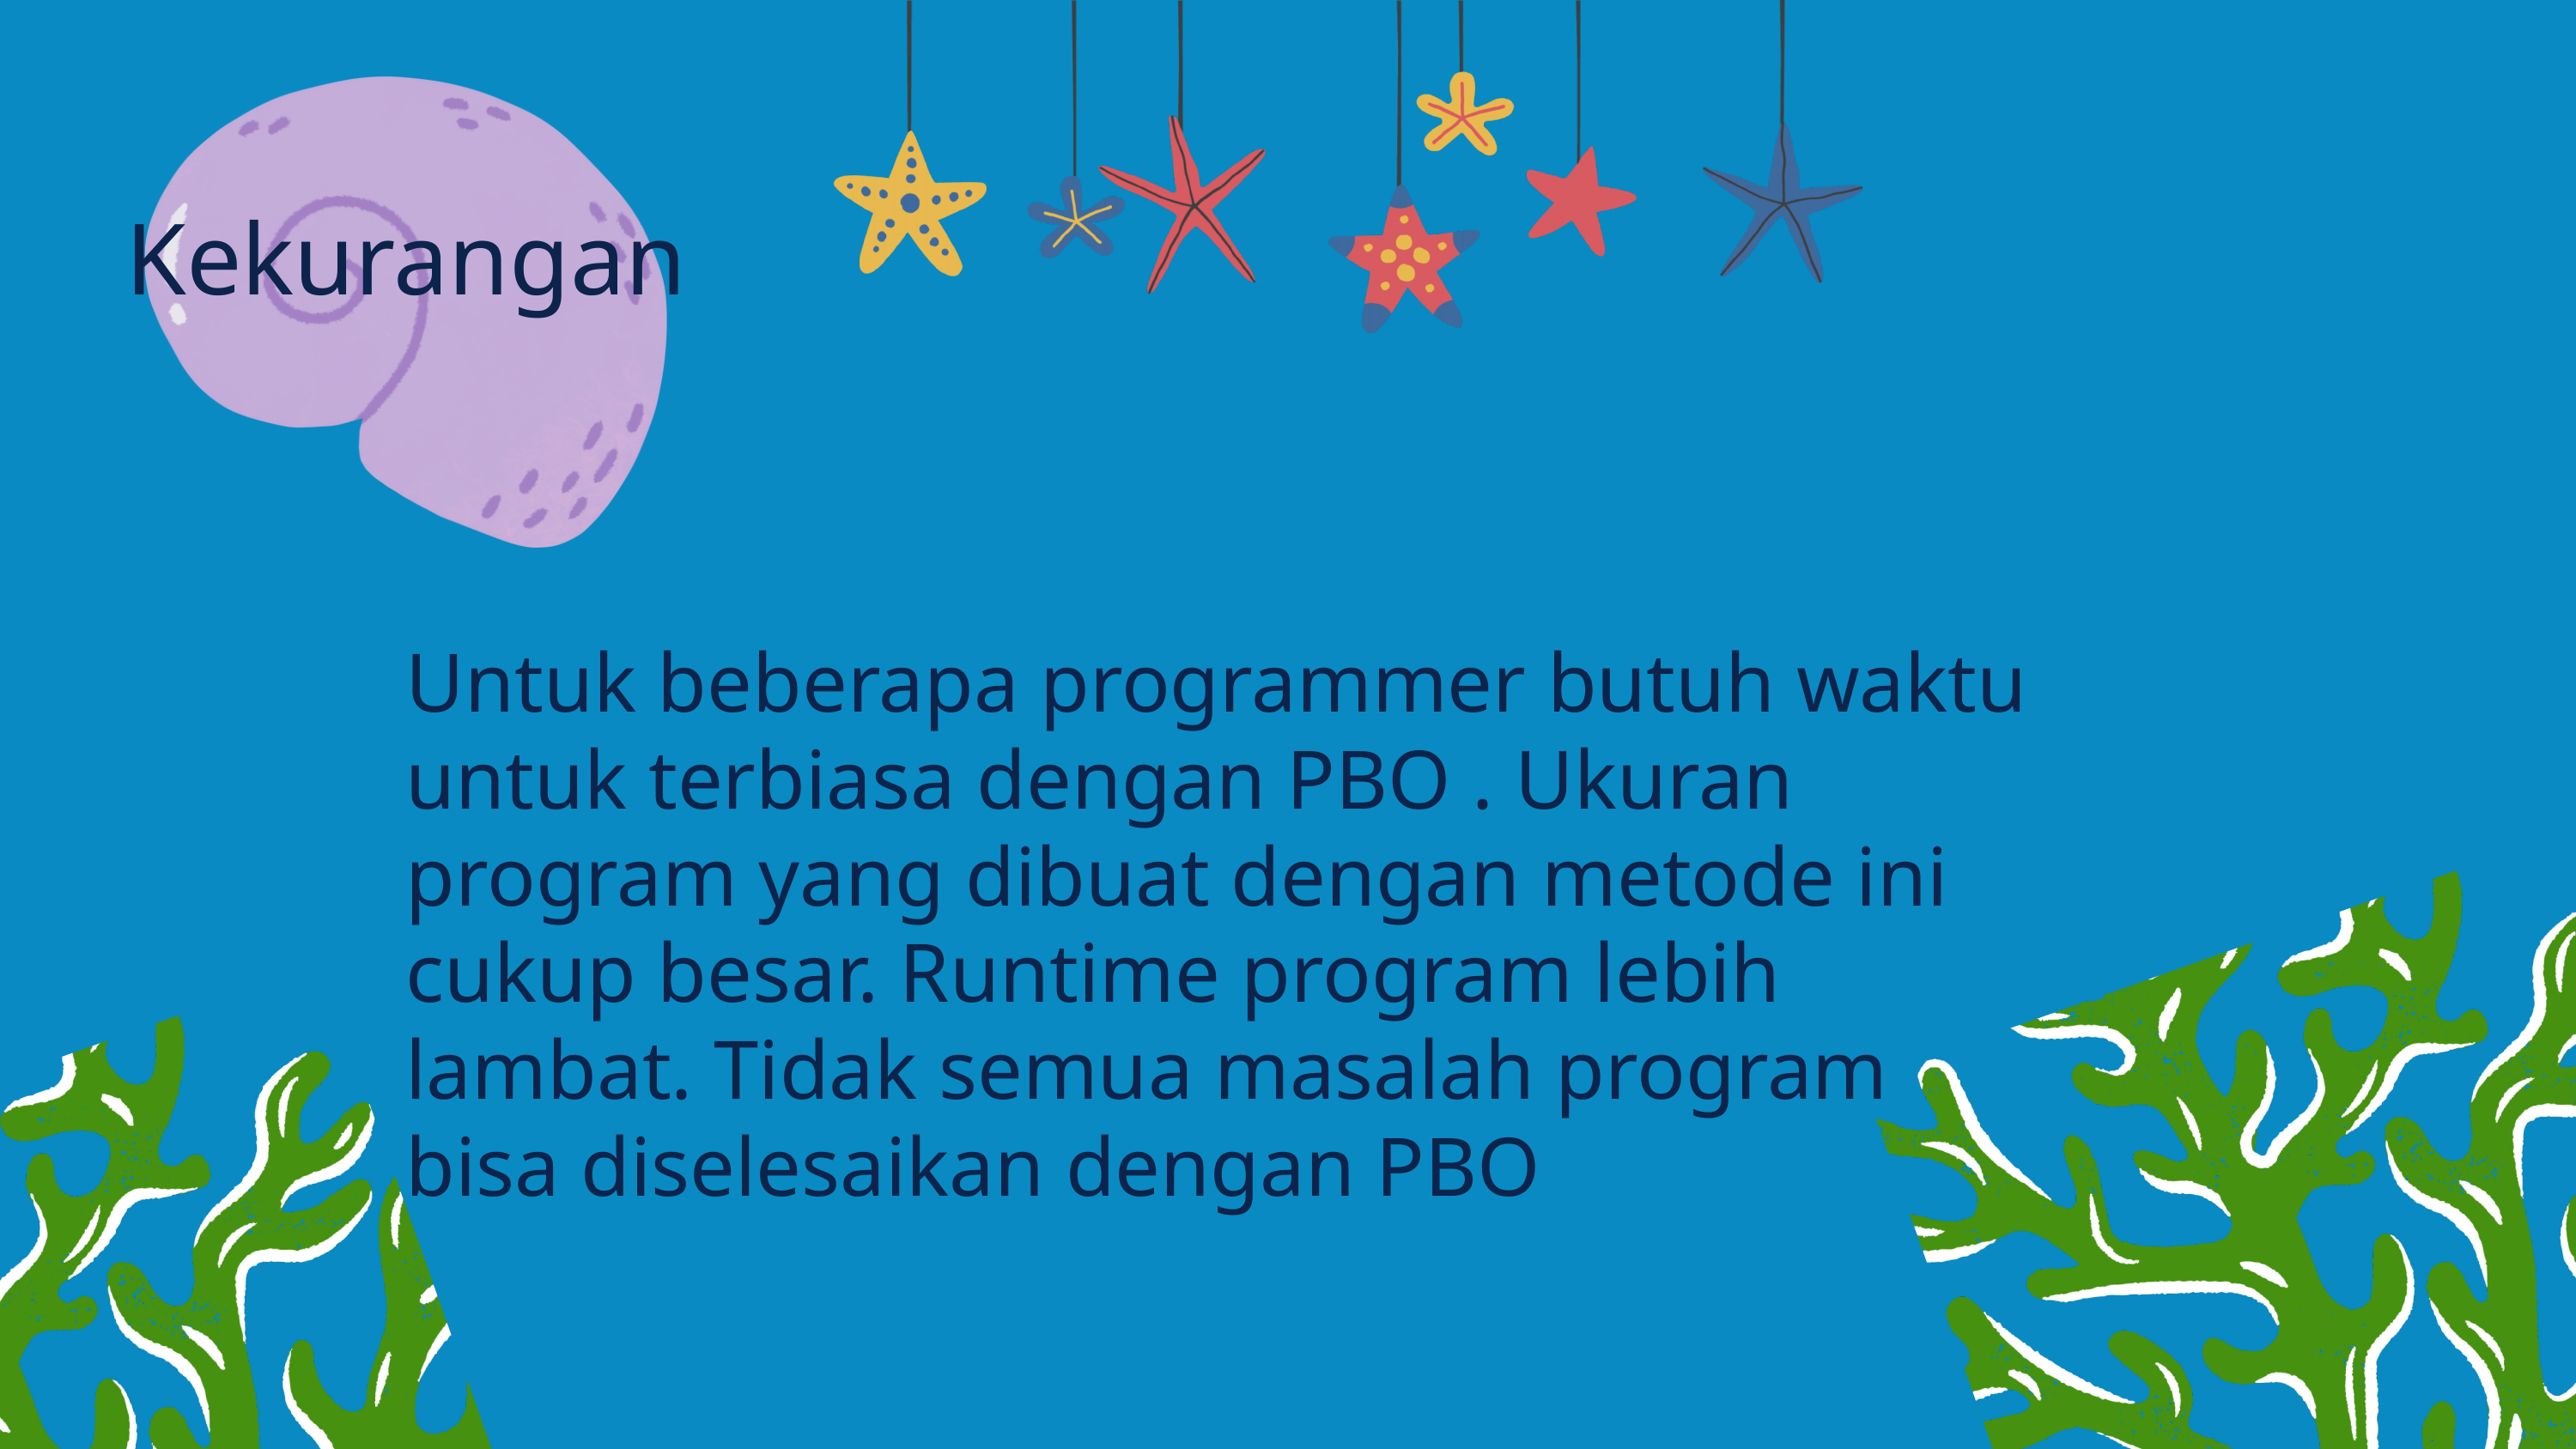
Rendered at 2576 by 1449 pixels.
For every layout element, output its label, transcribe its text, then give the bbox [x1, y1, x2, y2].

text_box [1909, 828, 2576, 1449]
text_box [0, 965, 492, 1449]
text_box Untuk beberapa programmer butuh waktu untuk terbiasa dengan PBO . Ukuran program yang dibuat dengan metode ini cukup besar. Runtime program lebih lambat. Tidak semua masalah program bisa diselesaikan dengan PBO [405, 631, 2064, 1213]
text_box [832, 0, 1863, 339]
text_box [144, 315, 667, 548]
text_box Kekurangan [0, 197, 1085, 315]
text_box [144, 76, 667, 197]
